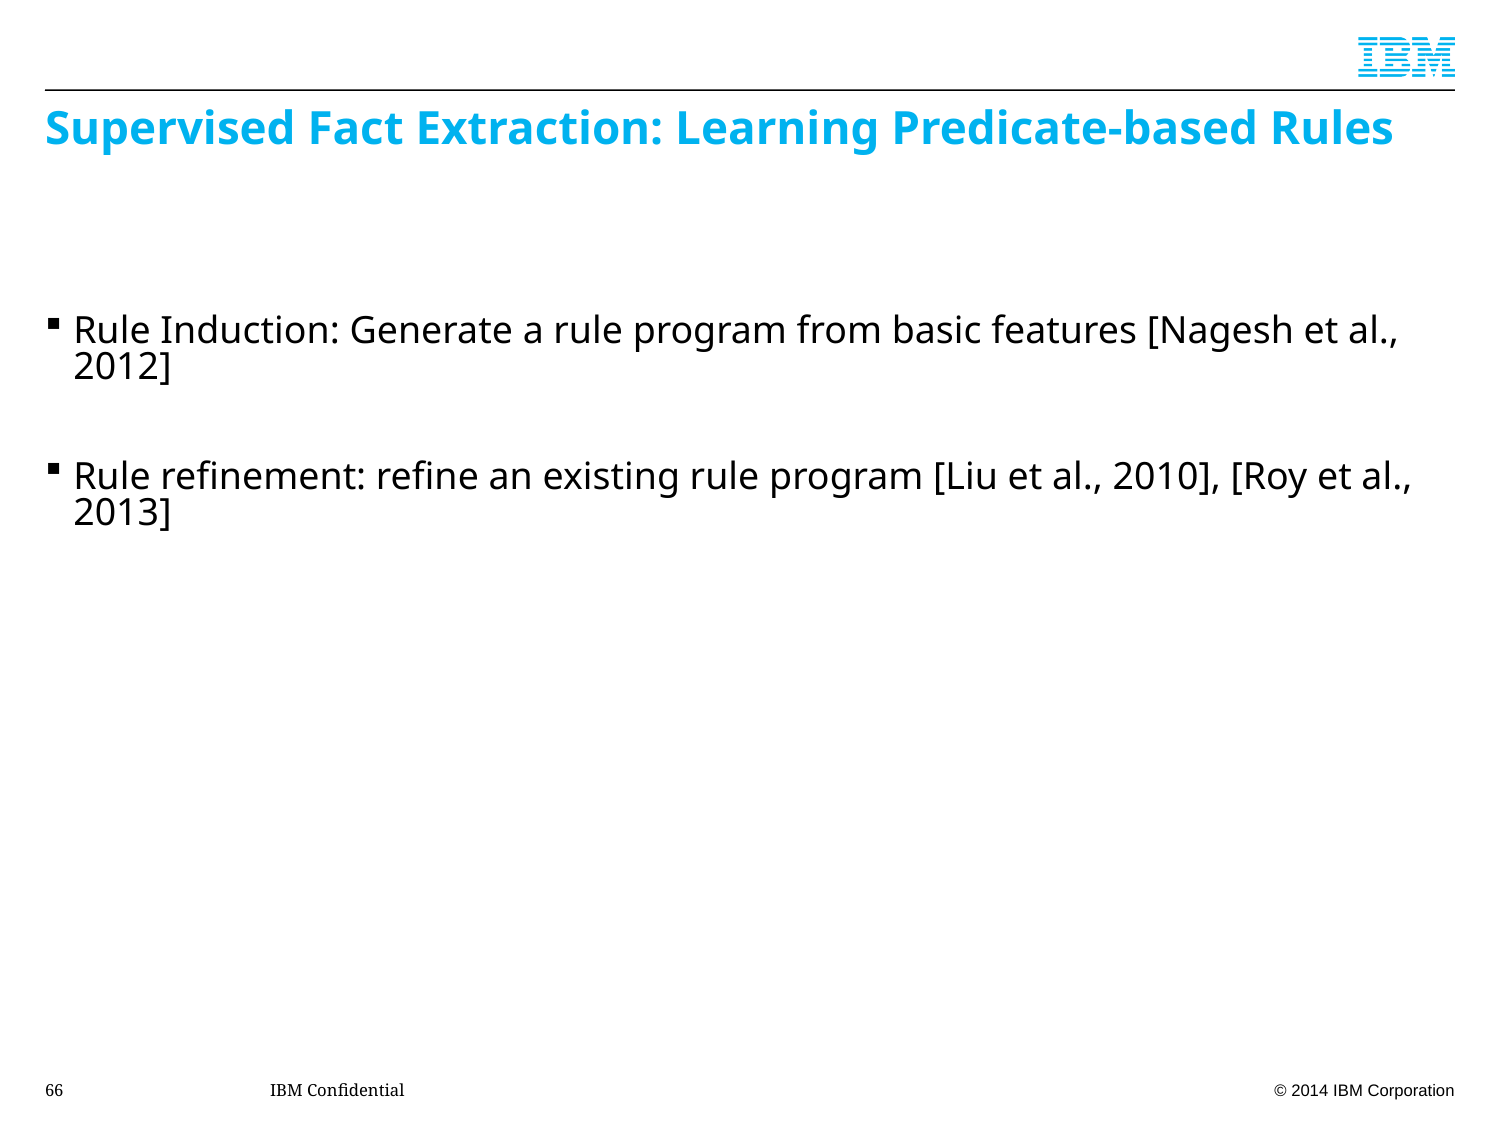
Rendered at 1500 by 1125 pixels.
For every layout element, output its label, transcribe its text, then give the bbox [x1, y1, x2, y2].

title Supervised Fact Extraction: Learning Predicate-based Rules [29, 97, 1455, 218]
picture [1358, 37, 1455, 77]
slide_number 66 [29, 1072, 91, 1103]
list Rule Induction: Generate a rule program from basic features [Nagesh et al., 2012] Rule refinement: refine an existing rule program [Liu et al., 2010], [Roy et al., 2013] [29, 307, 1455, 1043]
footer IBM Confidential [254, 1072, 1230, 1103]
